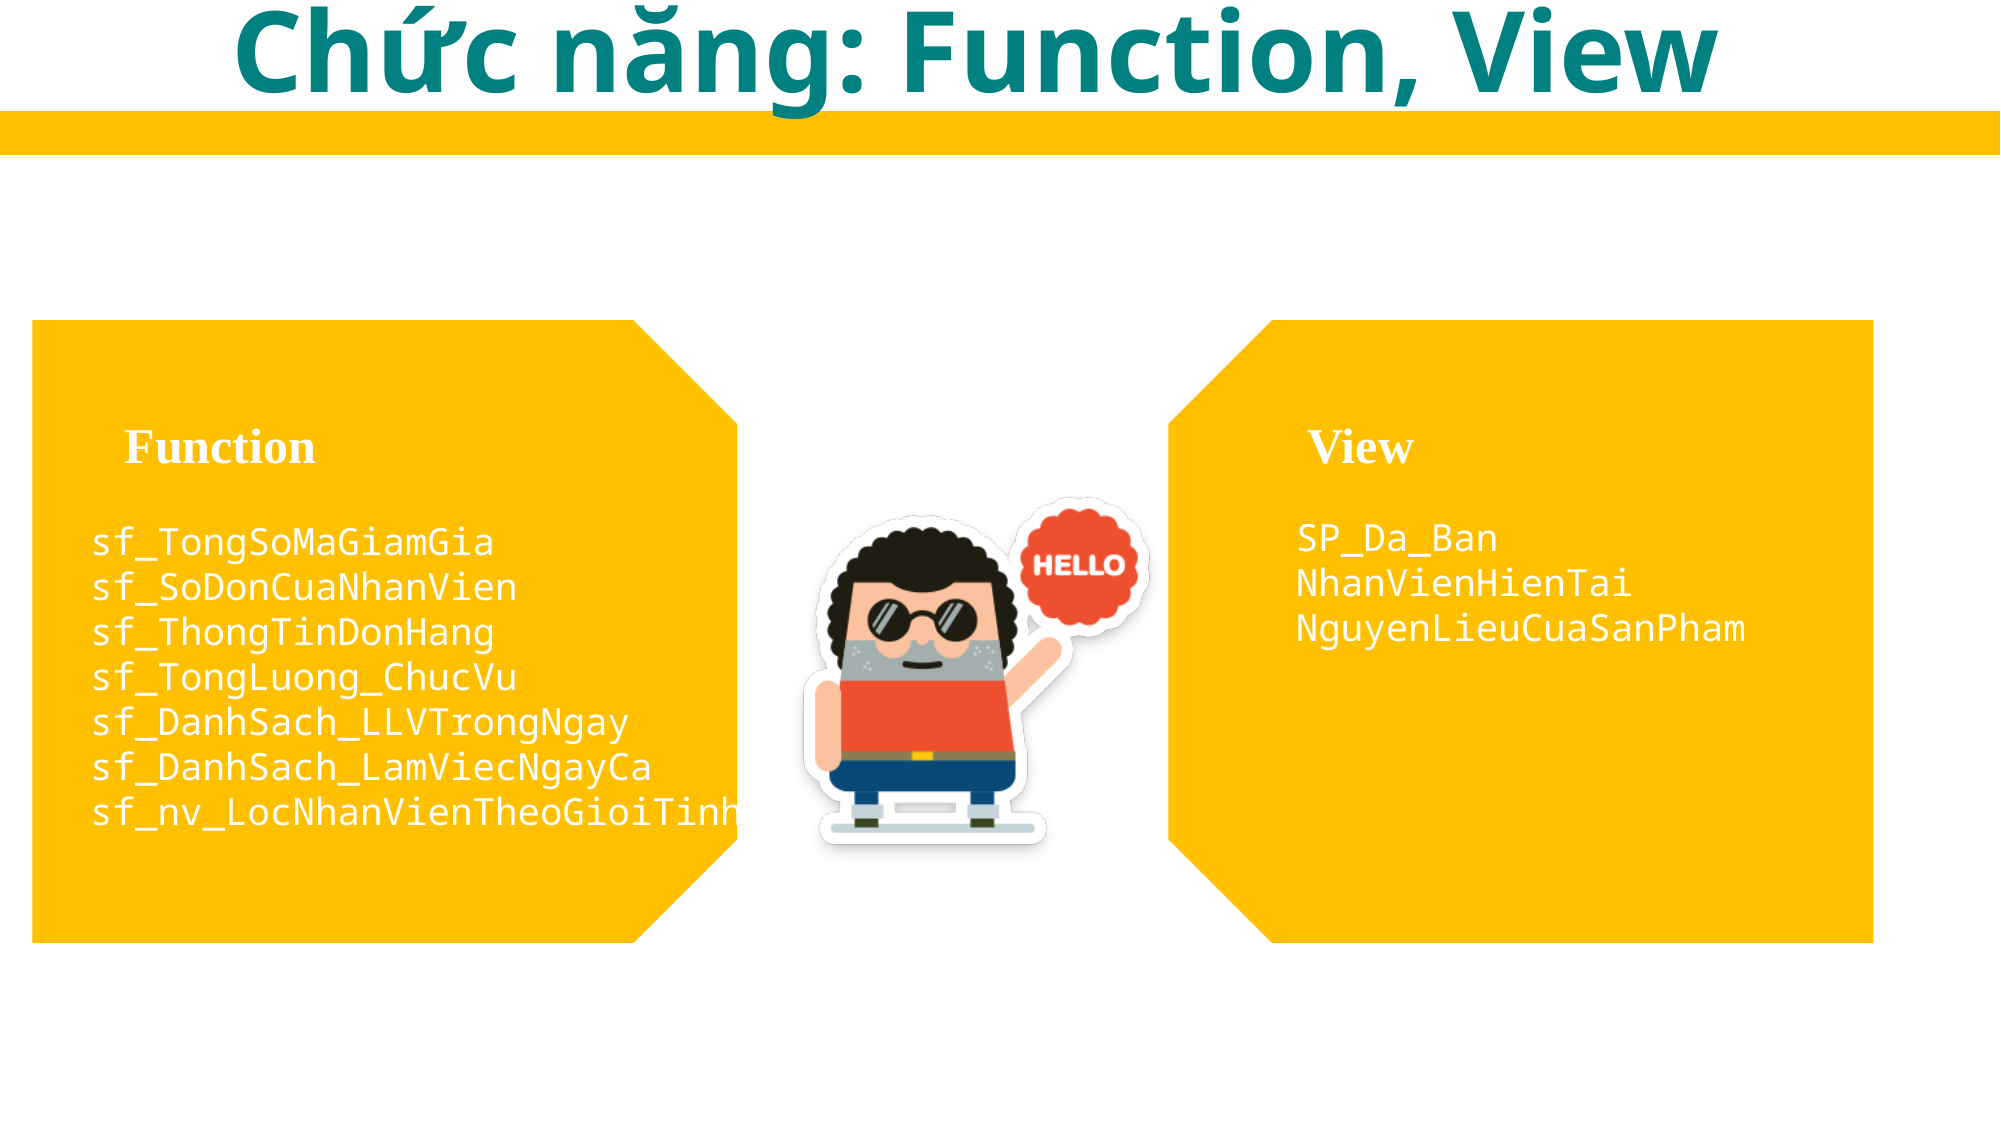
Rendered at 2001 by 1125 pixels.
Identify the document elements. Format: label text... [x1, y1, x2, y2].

picture [732, 427, 1220, 915]
text_box [1214, 319, 1875, 945]
text_box Function [0, 376, 683, 481]
text_box Chức năng: Function, View [113, 0, 1839, 125]
text_box [0, 110, 2000, 156]
text_box sf_TongSoMaGiamGia sf_SoDonCuaNhanVien sf_ThongTinDonHang sf_TongLuong_ChucVu sf_DanhSach_LLVTrongNgay sf_DanhSach_LamViecNgayCa sf_nv_LocNhanVienTheoGioiTinh [75, 510, 732, 841]
text_box View [1130, 376, 1854, 481]
text_box SP_Da_Ban NhanVienHienTai NguyenLieuCuaSanPham [1281, 506, 1761, 656]
text_box [31, 319, 739, 945]
